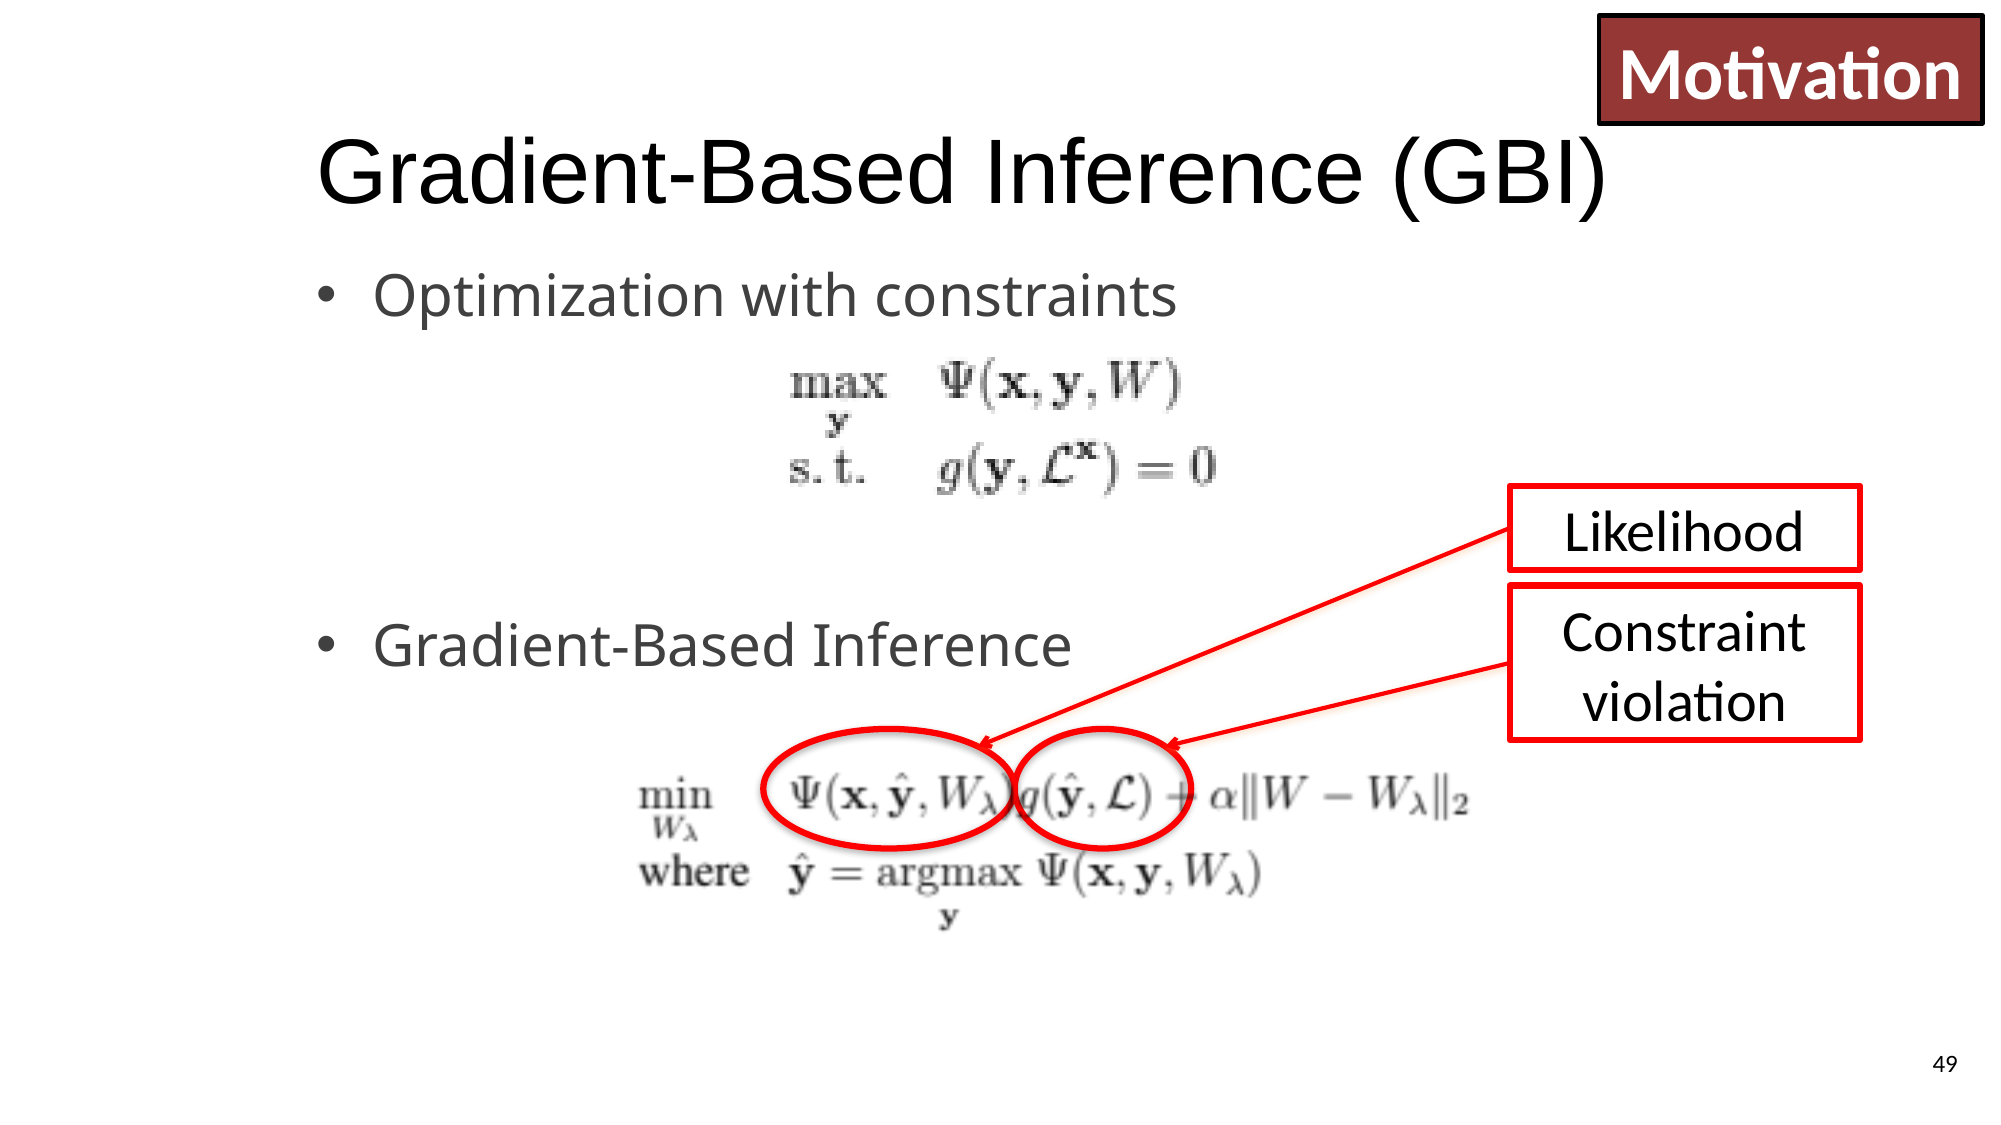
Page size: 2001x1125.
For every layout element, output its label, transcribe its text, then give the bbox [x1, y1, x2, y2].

slide_number 48 [1853, 1019, 1974, 1106]
text_box Constraint violation [1515, 585, 1860, 741]
list Optimization with constraints Gradient-Based Inference [301, 243, 1699, 991]
text_box [789, 728, 972, 751]
text_box Likelihood [1509, 485, 1860, 571]
picture [775, 341, 1225, 500]
text_box Motivation [1597, 13, 1985, 126]
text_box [977, 528, 1510, 747]
title Gradient-Based Inference (GBI) [301, 97, 1750, 223]
picture [592, 753, 1525, 941]
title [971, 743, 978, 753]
